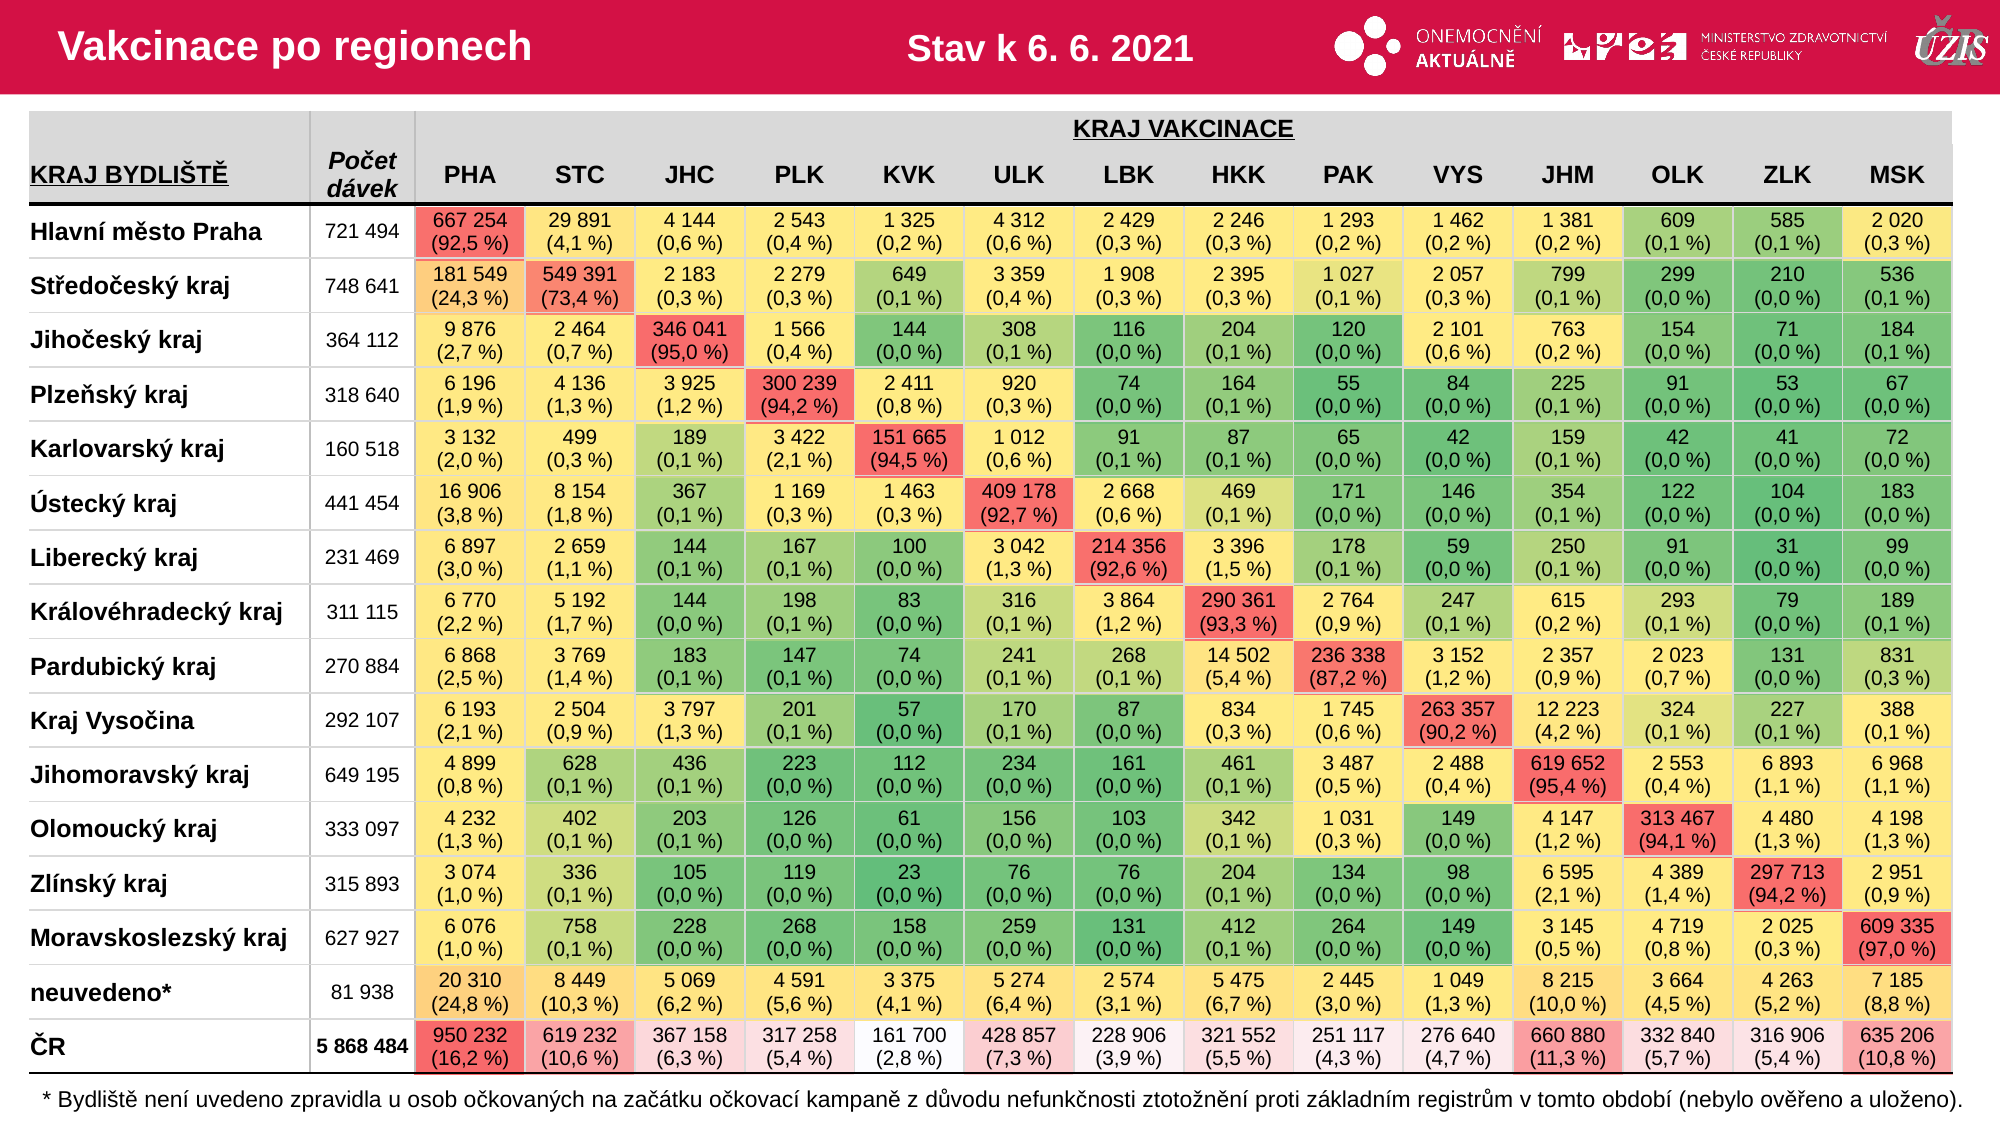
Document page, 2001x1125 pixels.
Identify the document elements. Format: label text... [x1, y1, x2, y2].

table_cell 189 (0,1 %) [1843, 585, 1951, 638]
table_cell 1 169 (0,3 %) [746, 476, 854, 529]
table_cell 441 454 [311, 476, 414, 529]
table_cell 116 (0,0 %) [1075, 313, 1183, 366]
table_cell Olomoucký kraj [29, 802, 309, 855]
table_cell 649 195 [311, 748, 414, 801]
table_cell 615 (0,2 %) [1514, 585, 1622, 638]
table_cell ULK [965, 144, 1073, 202]
table_cell 4 232 (1,3 %) [416, 802, 524, 855]
table_cell 259 (0,0 %) [965, 911, 1073, 964]
table_cell 72 (0,0 %) [1843, 422, 1951, 475]
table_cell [1734, 1020, 1842, 1072]
table_cell 67 (0,0 %) [1843, 368, 1951, 420]
table_cell 42 (0,0 %) [1624, 422, 1732, 475]
table_cell 6 193 (2,1 %) [416, 694, 524, 746]
table_cell Královéhradecký kraj [29, 585, 309, 638]
table_cell 2 764 (0,9 %) [1294, 585, 1402, 638]
table_cell 619 652 (95,4 %) [1514, 748, 1622, 801]
table_cell 469 (0,1 %) [1185, 476, 1293, 529]
table_cell 119 (0,0 %) [746, 857, 854, 909]
table_cell 290 361 (93,3 %) [1185, 585, 1293, 638]
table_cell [1734, 965, 1842, 1018]
table_cell 57 (0,0 %) [855, 694, 963, 746]
table_cell 76 (0,0 %) [965, 857, 1073, 909]
table_cell 131 (0,0 %) [1075, 911, 1183, 964]
table_cell 201 (0,1 %) [746, 694, 854, 746]
table_cell 53 (0,0 %) [1734, 368, 1842, 420]
table_cell 342 (0,1 %) [1185, 802, 1293, 855]
table_cell 2 246 (0,3 %) [1185, 206, 1293, 257]
table_cell 2 668 (0,6 %) [1075, 476, 1183, 529]
table_cell 3 145 (0,5 %) [1514, 911, 1622, 964]
table_cell 59 (0,0 %) [1404, 531, 1512, 583]
table_cell 1 463 (0,3 %) [855, 476, 963, 529]
table_cell Počet dávek [311, 144, 414, 202]
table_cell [416, 1020, 524, 1072]
table_cell 8 154 (1,8 %) [526, 476, 634, 529]
table_cell 313 467 (94,1 %) [1624, 802, 1732, 855]
table_cell 112 (0,0 %) [855, 748, 963, 801]
table_cell 2 023 (0,7 %) [1624, 639, 1732, 692]
table_cell 2 395 (0,3 %) [1185, 259, 1293, 312]
table_cell 264 (0,0 %) [1294, 911, 1402, 964]
table_cell 154 (0,0 %) [1624, 313, 1732, 366]
table_cell 308 (0,1 %) [965, 313, 1073, 366]
table_cell 367 (0,1 %) [636, 476, 744, 529]
table_cell 29 891 (4,1 %) [526, 206, 634, 257]
table_cell 461 (0,1 %) [1185, 748, 1293, 801]
table_cell 799 (0,1 %) [1514, 259, 1622, 312]
table_cell 122 (0,0 %) [1624, 476, 1732, 529]
table_cell Liberecký kraj [29, 531, 309, 583]
table_cell 120 (0,0 %) [1294, 313, 1402, 366]
table_cell 292 107 [311, 694, 414, 746]
table_cell 549 391 (73,4 %) [526, 259, 634, 312]
table_cell 1 908 (0,3 %) [1075, 259, 1183, 312]
table_cell 228 (0,0 %) [636, 911, 744, 964]
table_cell 105 (0,0 %) [636, 857, 744, 909]
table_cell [1624, 911, 1732, 964]
table_cell 263 357 (90,2 %) [1404, 694, 1512, 746]
table_cell 149 (0,0 %) [1404, 802, 1512, 855]
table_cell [311, 965, 414, 1018]
table_cell 6 595 (2,1 %) [1514, 857, 1622, 909]
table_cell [1185, 1020, 1293, 1072]
table_cell 299 (0,0 %) [1624, 259, 1732, 312]
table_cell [1294, 1020, 1402, 1072]
picture [1915, 15, 1989, 66]
table_cell 318 640 [311, 368, 414, 420]
table_cell 231 469 [311, 531, 414, 583]
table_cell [1624, 1020, 1732, 1072]
table_cell 6 968 (1,1 %) [1843, 748, 1951, 801]
table_cell Karlovarský kraj [29, 422, 309, 475]
table_cell 3 864 (1,2 %) [1075, 585, 1183, 638]
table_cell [29, 965, 309, 1018]
table_cell 4 198 (1,3 %) [1843, 802, 1951, 855]
table_cell 2 357 (0,9 %) [1514, 639, 1622, 692]
table_cell 234 (0,0 %) [965, 748, 1073, 801]
table_cell 9 876 (2,7 %) [416, 313, 524, 366]
picture [1563, 31, 1888, 60]
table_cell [1624, 965, 1732, 1018]
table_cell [526, 1020, 634, 1072]
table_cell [1734, 911, 1842, 964]
table_cell 6 868 (2,5 %) [416, 639, 524, 692]
table_cell 156 (0,0 %) [965, 802, 1073, 855]
table_cell 74 (0,0 %) [1075, 368, 1183, 420]
table_cell 159 (0,1 %) [1514, 422, 1622, 475]
table_cell 3 487 (0,5 %) [1294, 748, 1402, 801]
table_cell 227 (0,1 %) [1734, 694, 1842, 746]
table_cell 76 (0,0 %) [1075, 857, 1183, 909]
table_cell 134 (0,0 %) [1294, 857, 1402, 909]
table_cell 210 (0,0 %) [1734, 259, 1842, 312]
table_cell 171 (0,0 %) [1294, 476, 1402, 529]
table_cell 3 422 (2,1 %) [746, 422, 854, 475]
table_cell 2 429 (0,3 %) [1075, 206, 1183, 257]
table_cell 270 884 [311, 639, 414, 692]
table_cell 204 (0,1 %) [1185, 857, 1293, 909]
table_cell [1843, 965, 1951, 1018]
table_cell 758 (0,1 %) [526, 911, 634, 964]
table_cell 250 (0,1 %) [1514, 531, 1622, 583]
table_header [311, 112, 414, 144]
table_cell 214 356 (92,6 %) [1075, 531, 1183, 583]
table_cell 55 (0,0 %) [1294, 368, 1402, 420]
table_cell 146 (0,0 %) [1404, 476, 1512, 529]
table_cell 402 (0,1 %) [526, 802, 634, 855]
table_cell Hlavní město Praha [29, 206, 309, 257]
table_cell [855, 965, 963, 1018]
table_cell 585 (0,1 %) [1734, 206, 1842, 257]
table_cell 99 (0,0 %) [1843, 531, 1951, 583]
table_cell 149 (0,0 %) [1404, 911, 1512, 964]
table_cell Kraj Vysočina [29, 694, 309, 746]
table_cell 4 389 (1,4 %) [1624, 857, 1732, 909]
table_cell 31 (0,0 %) [1734, 531, 1842, 583]
table_cell 4 480 (1,3 %) [1734, 802, 1842, 855]
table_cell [965, 965, 1073, 1018]
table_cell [526, 965, 634, 1018]
table_cell 336 (0,1 %) [526, 857, 634, 909]
table_cell 628 (0,1 %) [526, 748, 634, 801]
table_cell JHM [1514, 144, 1622, 202]
table_cell 2 057 (0,3 %) [1404, 259, 1512, 312]
table_cell 4 312 (0,6 %) [965, 206, 1073, 257]
table_cell 315 893 [311, 857, 414, 909]
table_cell 1 566 (0,4 %) [746, 313, 854, 366]
table_cell 333 097 [311, 802, 414, 855]
table_cell 181 549 (24,3 %) [416, 259, 524, 312]
table_cell 831 (0,3 %) [1843, 639, 1951, 692]
table_cell 98 (0,0 %) [1404, 857, 1512, 909]
table_cell 412 (0,1 %) [1185, 911, 1293, 964]
table_cell 91 (0,1 %) [1075, 422, 1183, 475]
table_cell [1075, 965, 1183, 1018]
table_cell JHC [636, 144, 744, 202]
table_cell Jihočeský kraj [29, 313, 309, 366]
table_cell 6 897 (3,0 %) [416, 531, 524, 583]
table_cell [1514, 965, 1622, 1018]
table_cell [1185, 965, 1293, 1018]
table_cell 167 (0,1 %) [746, 531, 854, 583]
table_cell 126 (0,0 %) [746, 802, 854, 855]
table_cell KRAJ BYDLIŠTĚ [29, 144, 309, 202]
table_cell KVK [855, 144, 963, 202]
table_cell 5 192 (1,7 %) [526, 585, 634, 638]
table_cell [746, 965, 854, 1018]
table_cell 721 494 [311, 206, 414, 257]
table_cell 91 (0,0 %) [1624, 368, 1732, 420]
table_cell 627 927 [311, 911, 414, 964]
table_cell 6 076 (1,0 %) [416, 911, 524, 964]
table_cell 1 012 (0,6 %) [965, 422, 1073, 475]
table_cell 2 659 (1,1 %) [526, 531, 634, 583]
table_cell 71 (0,0 %) [1734, 313, 1842, 366]
table_cell 23 (0,0 %) [855, 857, 963, 909]
table_cell 6 196 (1,9 %) [416, 368, 524, 420]
table_cell Zlínský kraj [29, 857, 309, 909]
table_cell 2 504 (0,9 %) [526, 694, 634, 746]
table_cell PHA [416, 144, 524, 202]
title Vakcinace po regionech [42, 0, 1262, 95]
table_cell 268 (0,0 %) [746, 911, 854, 964]
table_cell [746, 1020, 854, 1072]
table_cell 1 027 (0,1 %) [1294, 259, 1402, 312]
table_cell 748 641 [311, 259, 414, 312]
table_cell 131 (0,0 %) [1734, 639, 1842, 692]
table_cell 204 (0,1 %) [1185, 313, 1293, 366]
table_cell 536 (0,1 %) [1843, 259, 1951, 312]
table_cell 1 325 (0,2 %) [855, 206, 963, 257]
table_cell 151 665 (94,5 %) [855, 422, 963, 475]
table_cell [1404, 1020, 1512, 1072]
table_cell 4 136 (1,3 %) [526, 368, 634, 420]
table_cell 41 (0,0 %) [1734, 422, 1842, 475]
table_cell 300 239 (94,2 %) [746, 368, 854, 420]
table_cell 2 464 (0,7 %) [526, 313, 634, 366]
table_cell 499 (0,3 %) [526, 422, 634, 475]
table_header KRAJ VAKCINACE [416, 112, 1952, 144]
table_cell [1294, 965, 1402, 1018]
table_cell Jihomoravský kraj [29, 748, 309, 801]
table_cell 4 144 (0,6 %) [636, 206, 744, 257]
table_cell Pardubický kraj [29, 639, 309, 692]
table_cell 609 (0,1 %) [1624, 206, 1732, 257]
table_cell 2 020 (0,3 %) [1843, 206, 1951, 257]
table_cell 2 279 (0,3 %) [746, 259, 854, 312]
table_cell 297 713 (94,2 %) [1734, 857, 1842, 909]
table_cell 6 770 (2,2 %) [416, 585, 524, 638]
table_cell 189 (0,1 %) [636, 422, 744, 475]
table_cell 3 152 (1,2 %) [1404, 639, 1512, 692]
picture [1336, 16, 1542, 76]
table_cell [636, 1020, 744, 1072]
table_cell 1 293 (0,2 %) [1294, 206, 1402, 257]
table_cell ZLK [1734, 144, 1842, 202]
table_cell 2 553 (0,4 %) [1624, 748, 1732, 801]
table_cell 203 (0,1 %) [636, 802, 744, 855]
table_cell 14 502 (5,4 %) [1185, 639, 1293, 692]
table_cell 183 (0,1 %) [636, 639, 744, 692]
table_cell 147 (0,1 %) [746, 639, 854, 692]
table_cell 236 338 (87,2 %) [1294, 639, 1402, 692]
table_cell 144 (0,0 %) [855, 313, 963, 366]
table_cell 268 (0,1 %) [1075, 639, 1183, 692]
table_cell 184 (0,1 %) [1843, 313, 1951, 366]
table_cell 160 518 [311, 422, 414, 475]
table_cell MSK [1843, 144, 1951, 202]
table_cell 158 (0,0 %) [855, 911, 963, 964]
table_cell 2 411 (0,8 %) [855, 368, 963, 420]
table_cell 3 396 (1,5 %) [1185, 531, 1293, 583]
table_cell 763 (0,2 %) [1514, 313, 1622, 366]
table_cell 74 (0,0 %) [855, 639, 963, 692]
table_cell 311 115 [311, 585, 414, 638]
table_cell 3 359 (0,4 %) [965, 259, 1073, 312]
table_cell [1404, 965, 1512, 1018]
table_cell 104 (0,0 %) [1734, 476, 1842, 529]
table_cell 100 (0,0 %) [855, 531, 963, 583]
table_header [29, 112, 309, 144]
table_cell Moravskoslezský kraj [29, 911, 309, 964]
table_cell 324 (0,1 %) [1624, 694, 1732, 746]
table_cell 1 381 (0,2 %) [1514, 206, 1622, 257]
table_cell 2 951 (0,9 %) [1843, 857, 1951, 909]
table_cell 293 (0,1 %) [1624, 585, 1732, 638]
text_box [27, 1076, 1980, 1119]
table_cell 65 (0,0 %) [1294, 422, 1402, 475]
table_cell 79 (0,0 %) [1734, 585, 1842, 638]
table_cell 316 (0,1 %) [965, 585, 1073, 638]
table_cell 667 254 (92,5 %) [416, 206, 524, 257]
table_cell 178 (0,1 %) [1294, 531, 1402, 583]
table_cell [965, 1020, 1073, 1072]
table_cell LBK [1075, 144, 1183, 202]
table_cell 409 178 (92,7 %) [965, 476, 1073, 529]
table_cell 103 (0,0 %) [1075, 802, 1183, 855]
table_cell 198 (0,1 %) [746, 585, 854, 638]
table_cell 346 041 (95,0 %) [636, 313, 744, 366]
table_cell 170 (0,1 %) [965, 694, 1073, 746]
table_cell VYS [1404, 144, 1512, 202]
table_cell 3 769 (1,4 %) [526, 639, 634, 692]
table_cell 364 112 [311, 313, 414, 366]
table_cell 87 (0,1 %) [1185, 422, 1293, 475]
table_cell 144 (0,0 %) [636, 585, 744, 638]
table_cell 4 147 (1,2 %) [1514, 802, 1622, 855]
table_cell 2 101 (0,6 %) [1404, 313, 1512, 366]
table_cell HKK [1185, 144, 1293, 202]
table_cell 91 (0,0 %) [1624, 531, 1732, 583]
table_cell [416, 965, 524, 1018]
table_cell 225 (0,1 %) [1514, 368, 1622, 420]
table_cell 223 (0,0 %) [746, 748, 854, 801]
table_cell PLK [746, 144, 854, 202]
table_cell 241 (0,1 %) [965, 639, 1073, 692]
table_cell 436 (0,1 %) [636, 748, 744, 801]
table_cell 144 (0,1 %) [636, 531, 744, 583]
table_cell 3 074 (1,0 %) [416, 857, 524, 909]
table_cell 161 (0,0 %) [1075, 748, 1183, 801]
table_cell 1 462 (0,2 %) [1404, 206, 1512, 257]
table_cell 4 899 (0,8 %) [416, 748, 524, 801]
table_cell 3 925 (1,2 %) [636, 368, 744, 420]
table_cell 1 745 (0,6 %) [1294, 694, 1402, 746]
table_cell 61 (0,0 %) [855, 802, 963, 855]
table_cell 3 797 (1,3 %) [636, 694, 744, 746]
table_cell 16 906 (3,8 %) [416, 476, 524, 529]
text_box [892, 16, 1336, 77]
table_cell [1514, 1020, 1622, 1072]
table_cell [1075, 1020, 1183, 1072]
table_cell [1843, 911, 1951, 964]
table_cell 12 223 (4,2 %) [1514, 694, 1622, 746]
table_cell 834 (0,3 %) [1185, 694, 1293, 746]
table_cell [855, 1020, 963, 1072]
table_cell OLK [1624, 144, 1732, 202]
table_cell 2 543 (0,4 %) [746, 206, 854, 257]
table_cell 6 893 (1,1 %) [1734, 748, 1842, 801]
table_cell 920 (0,3 %) [965, 368, 1073, 420]
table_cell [311, 1020, 414, 1072]
table_cell 388 (0,1 %) [1843, 694, 1951, 746]
table_cell PAK [1294, 144, 1402, 202]
table_cell 354 (0,1 %) [1514, 476, 1622, 529]
table_cell STC [526, 144, 634, 202]
table_cell Ústecký kraj [29, 476, 309, 529]
table_cell 3 042 (1,3 %) [965, 531, 1073, 583]
table_cell 183 (0,0 %) [1843, 476, 1951, 529]
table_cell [1843, 1020, 1951, 1072]
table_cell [636, 965, 744, 1018]
table_cell Plzeňský kraj [29, 368, 309, 420]
table_cell 2 183 (0,3 %) [636, 259, 744, 312]
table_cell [29, 1020, 309, 1072]
table_cell 247 (0,1 %) [1404, 585, 1512, 638]
table_cell 649 (0,1 %) [855, 259, 963, 312]
table_cell 84 (0,0 %) [1404, 368, 1512, 420]
table_cell 164 (0,1 %) [1185, 368, 1293, 420]
table_cell Středočeský kraj [29, 259, 309, 312]
table_cell 83 (0,0 %) [855, 585, 963, 638]
table_cell 42 (0,0 %) [1404, 422, 1512, 475]
table_cell 3 132 (2,0 %) [416, 422, 524, 475]
table_cell 2 488 (0,4 %) [1404, 748, 1512, 801]
table_cell 1 031 (0,3 %) [1294, 802, 1402, 855]
table_cell 87 (0,0 %) [1075, 694, 1183, 746]
